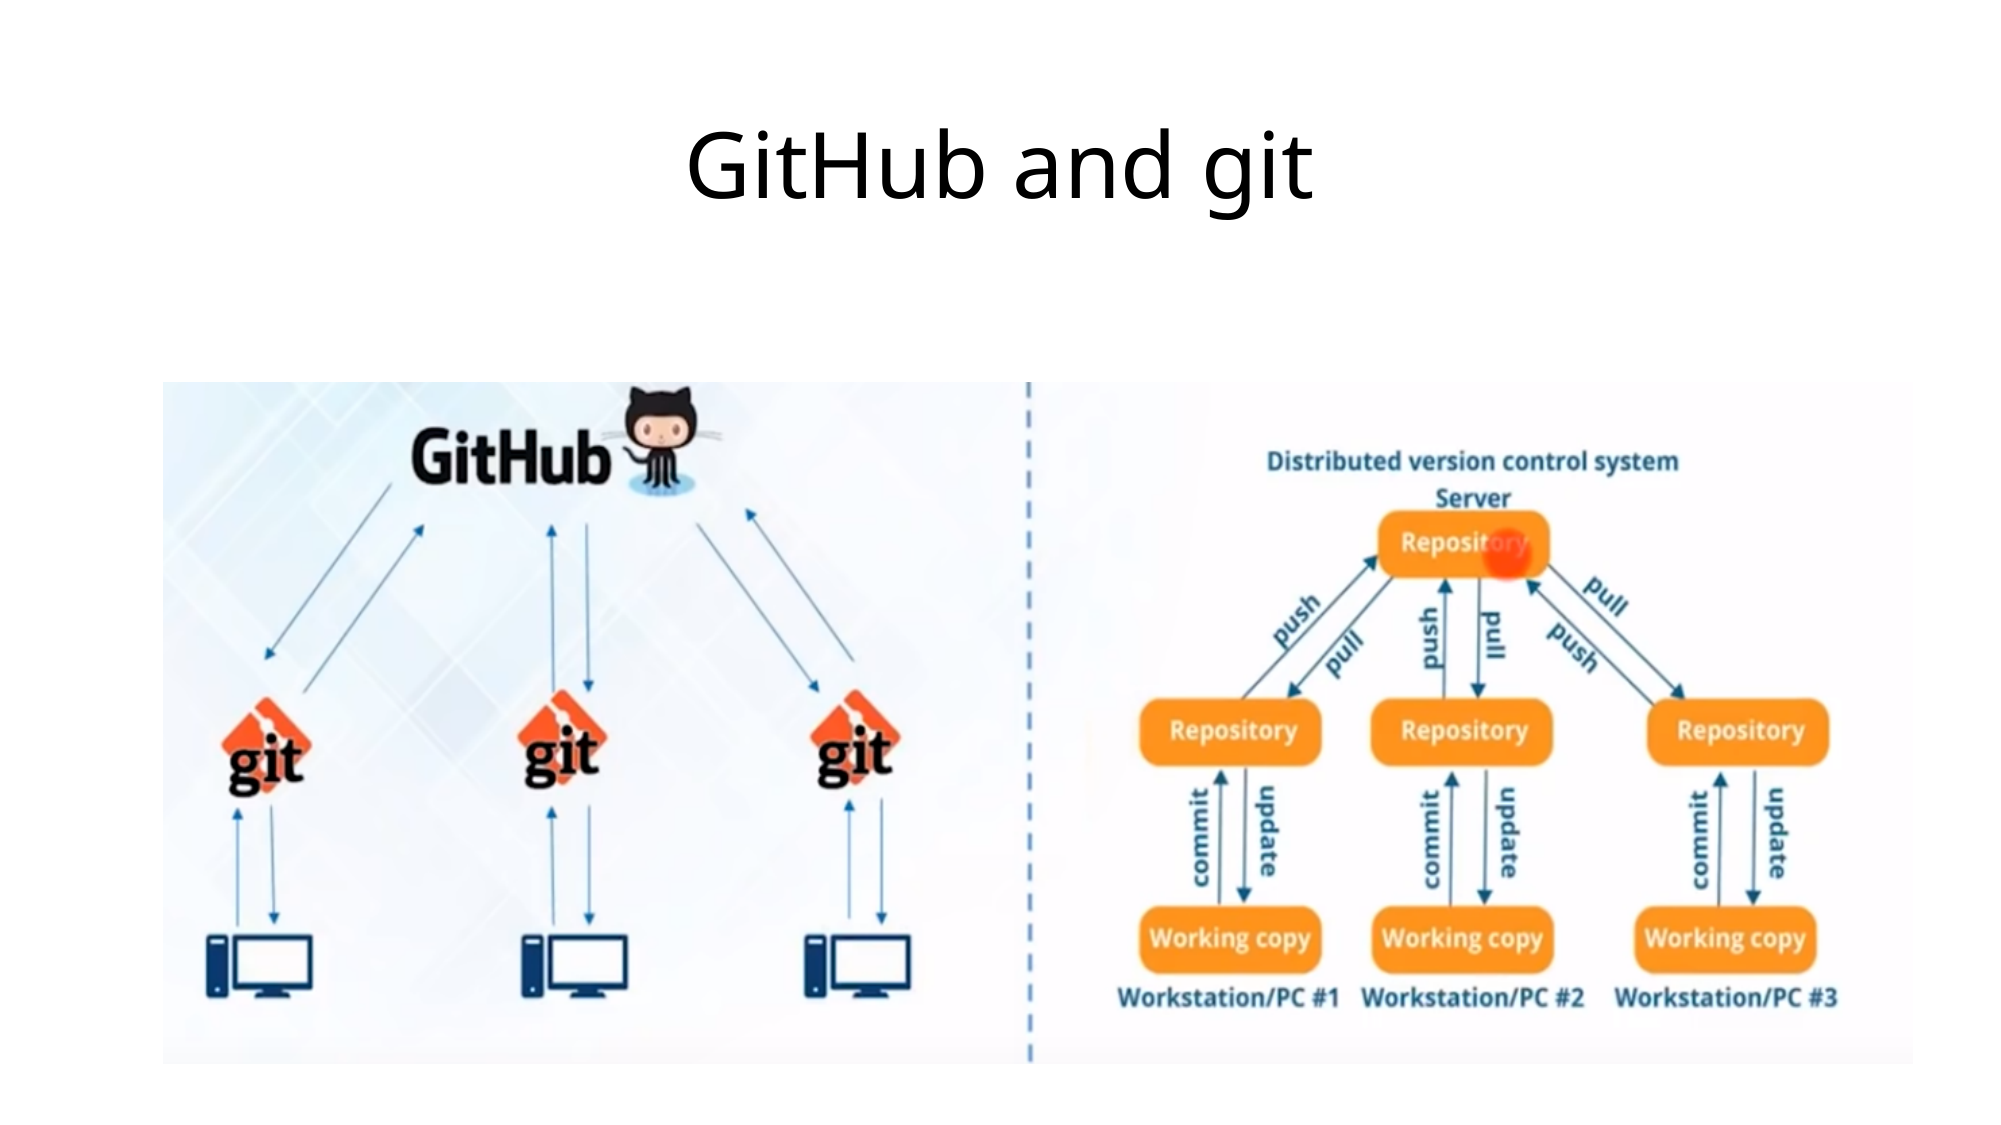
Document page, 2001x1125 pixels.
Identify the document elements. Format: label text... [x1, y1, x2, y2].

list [163, 382, 1913, 1064]
title GitHub and git [137, 59, 1863, 278]
